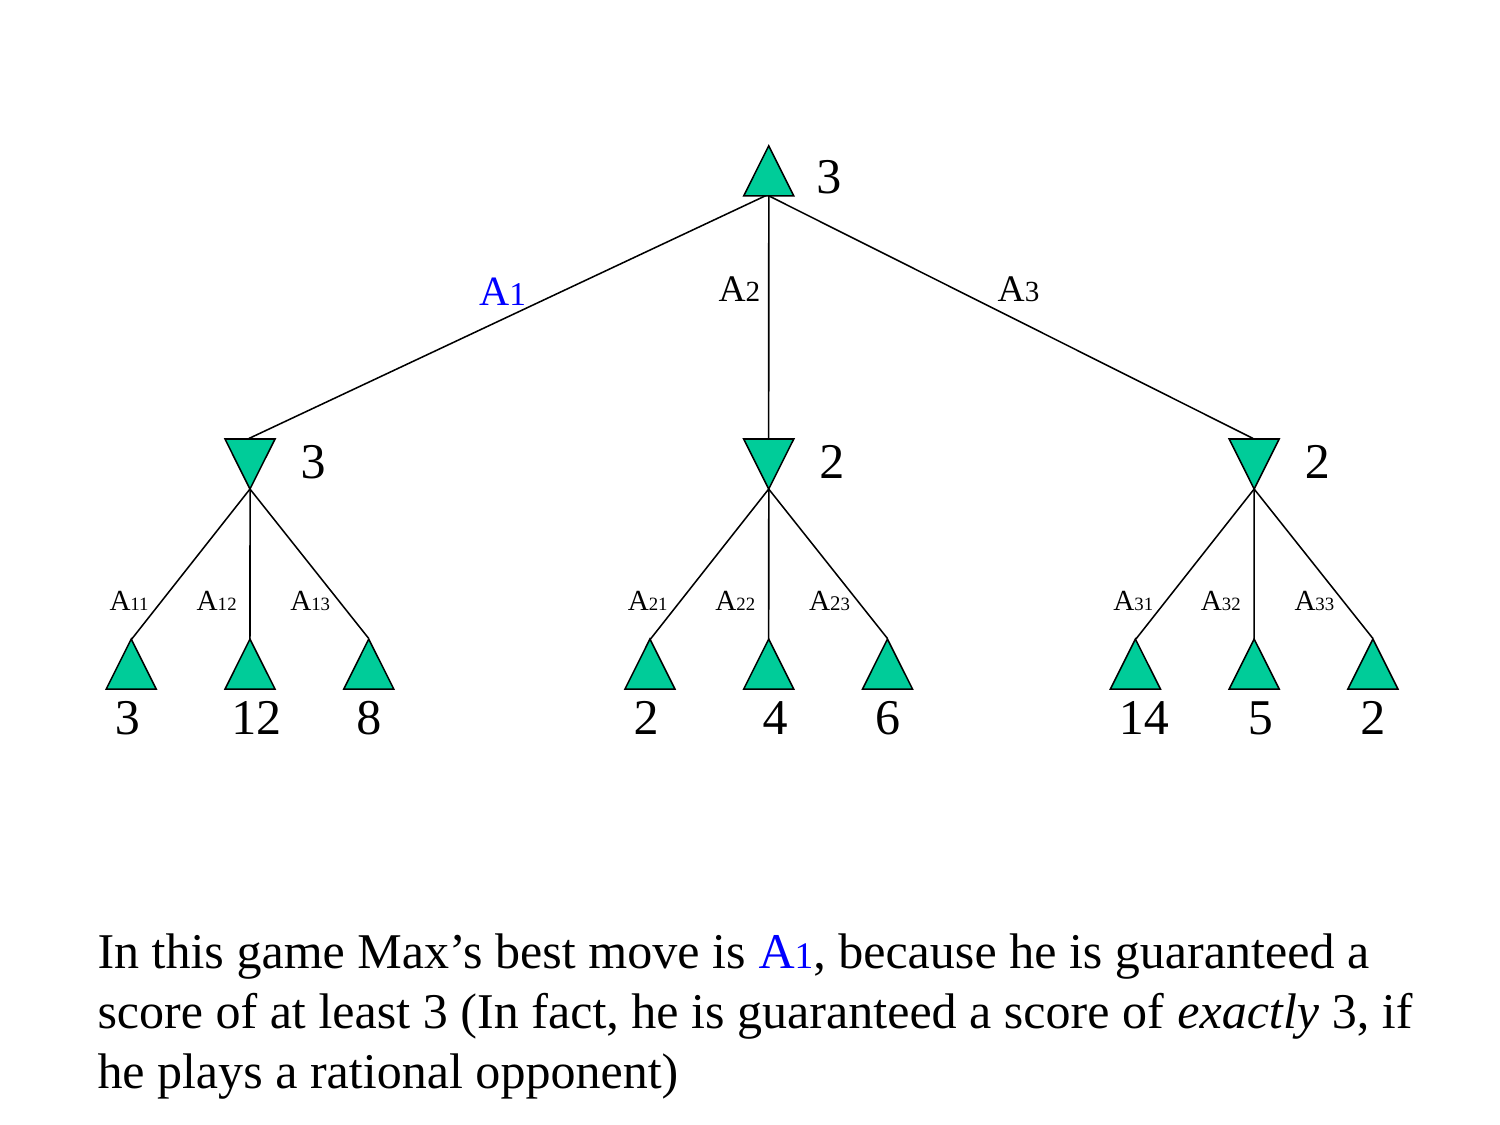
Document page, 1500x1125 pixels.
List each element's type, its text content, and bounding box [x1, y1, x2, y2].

text_box In this game Max’s best move is A1, because he is guaranteed a score of at least 3 (In fact, he is guaranteed a score of exactly 3, if he plays a rational opponent) [82, 910, 1461, 1106]
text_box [93, 135, 1401, 753]
